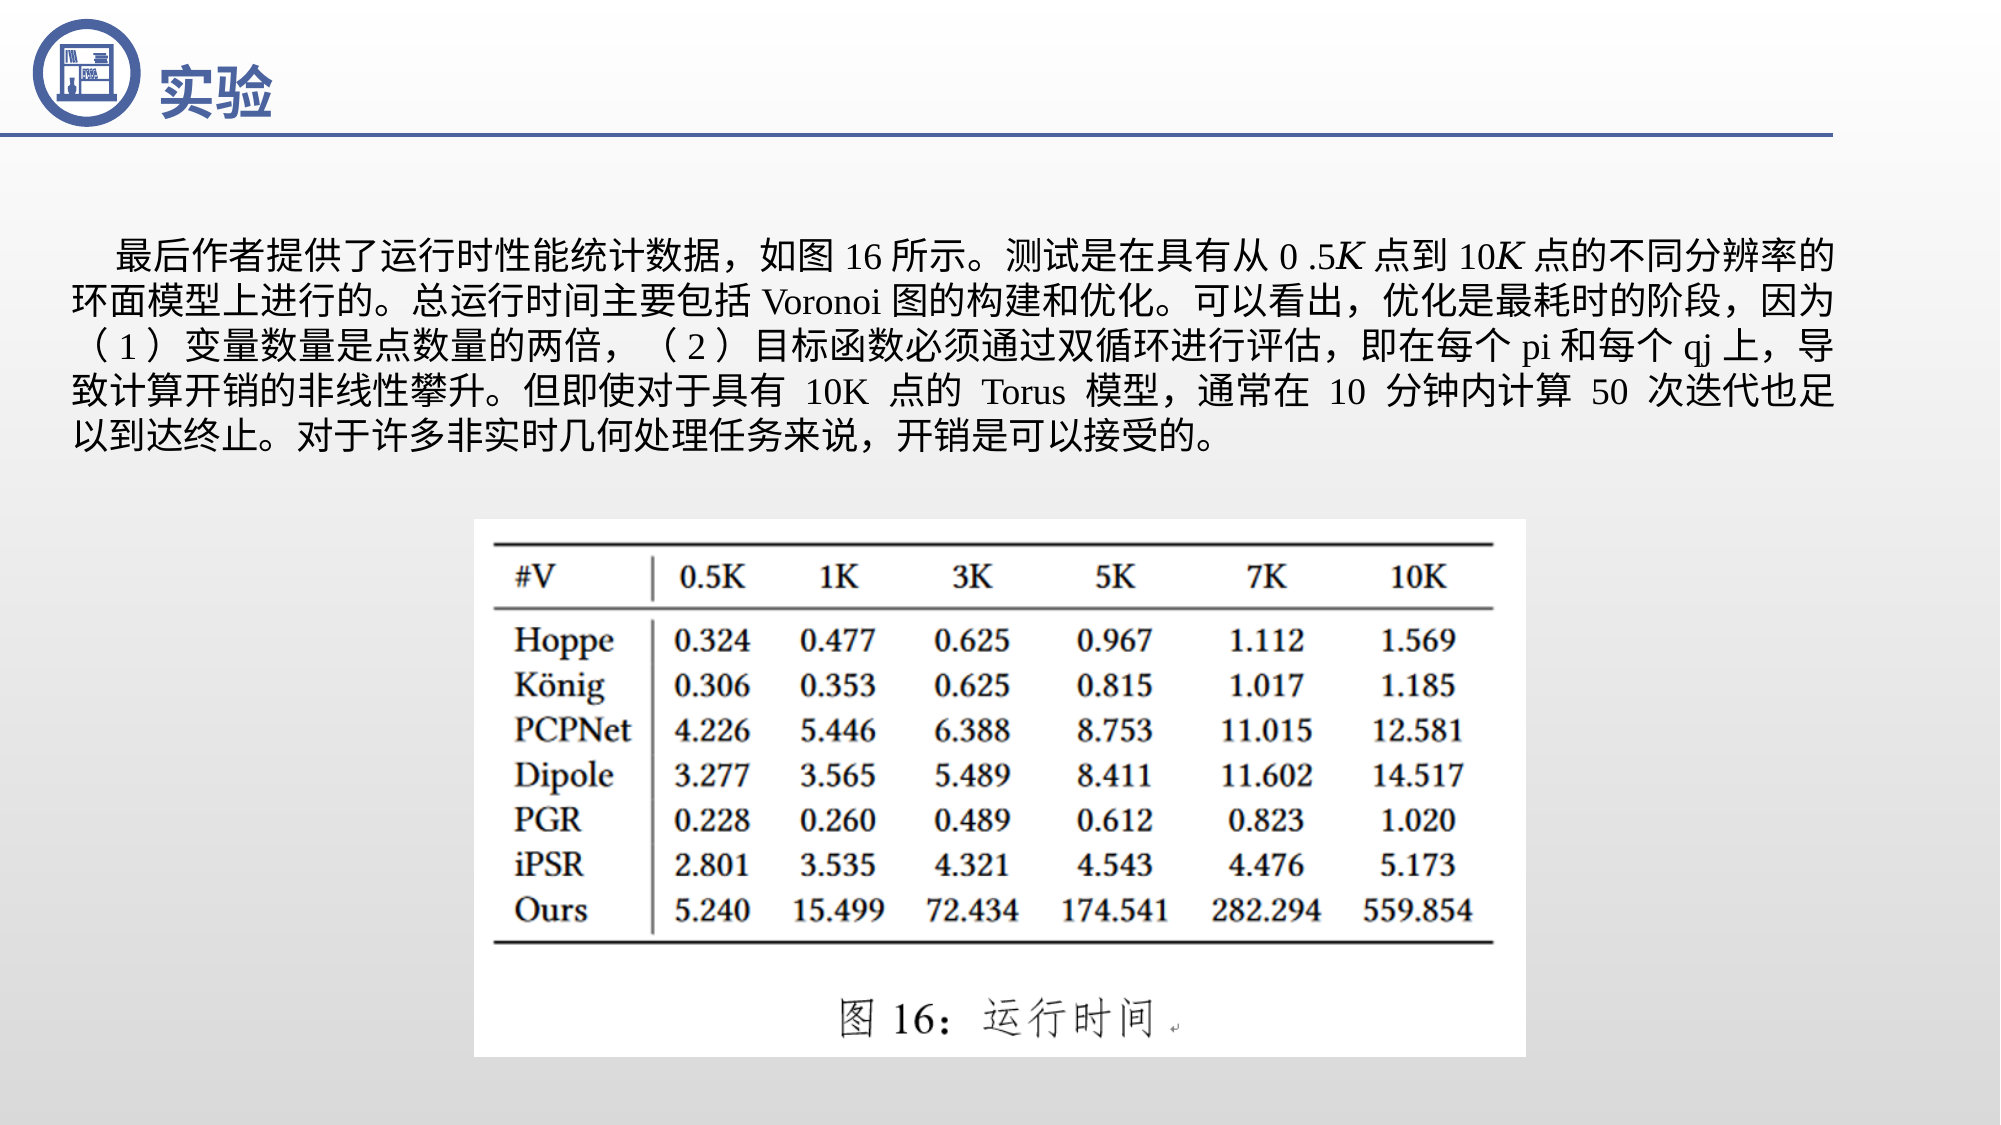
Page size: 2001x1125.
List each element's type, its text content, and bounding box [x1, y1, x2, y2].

picture [474, 519, 1526, 1057]
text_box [34, 20, 140, 126]
text_box 实验 [142, 13, 1629, 133]
text_box 最后作者提供了运行时性能统计数据，如图16所示。测试是在具有从0 .5𝐾点到10𝐾点的不同分辨率的环面模型上进行的。总运行时间主要包括Voronoi图的构建和优化。可以看出，优化是最耗时的阶段，因为（1）变量数量是点数量的两倍，（2）目标函数必须通过双循环进行评估，即在每个pi和每个qj上，导致计算开销的非线性攀升。但即使对于具有 10K 点的 Torus 模型，通常在 10 分钟内计算 50 次迭代也足以到达终止。对于许多非实时几何处理任务来说，开销是可以接受的。 [56, 224, 1851, 465]
